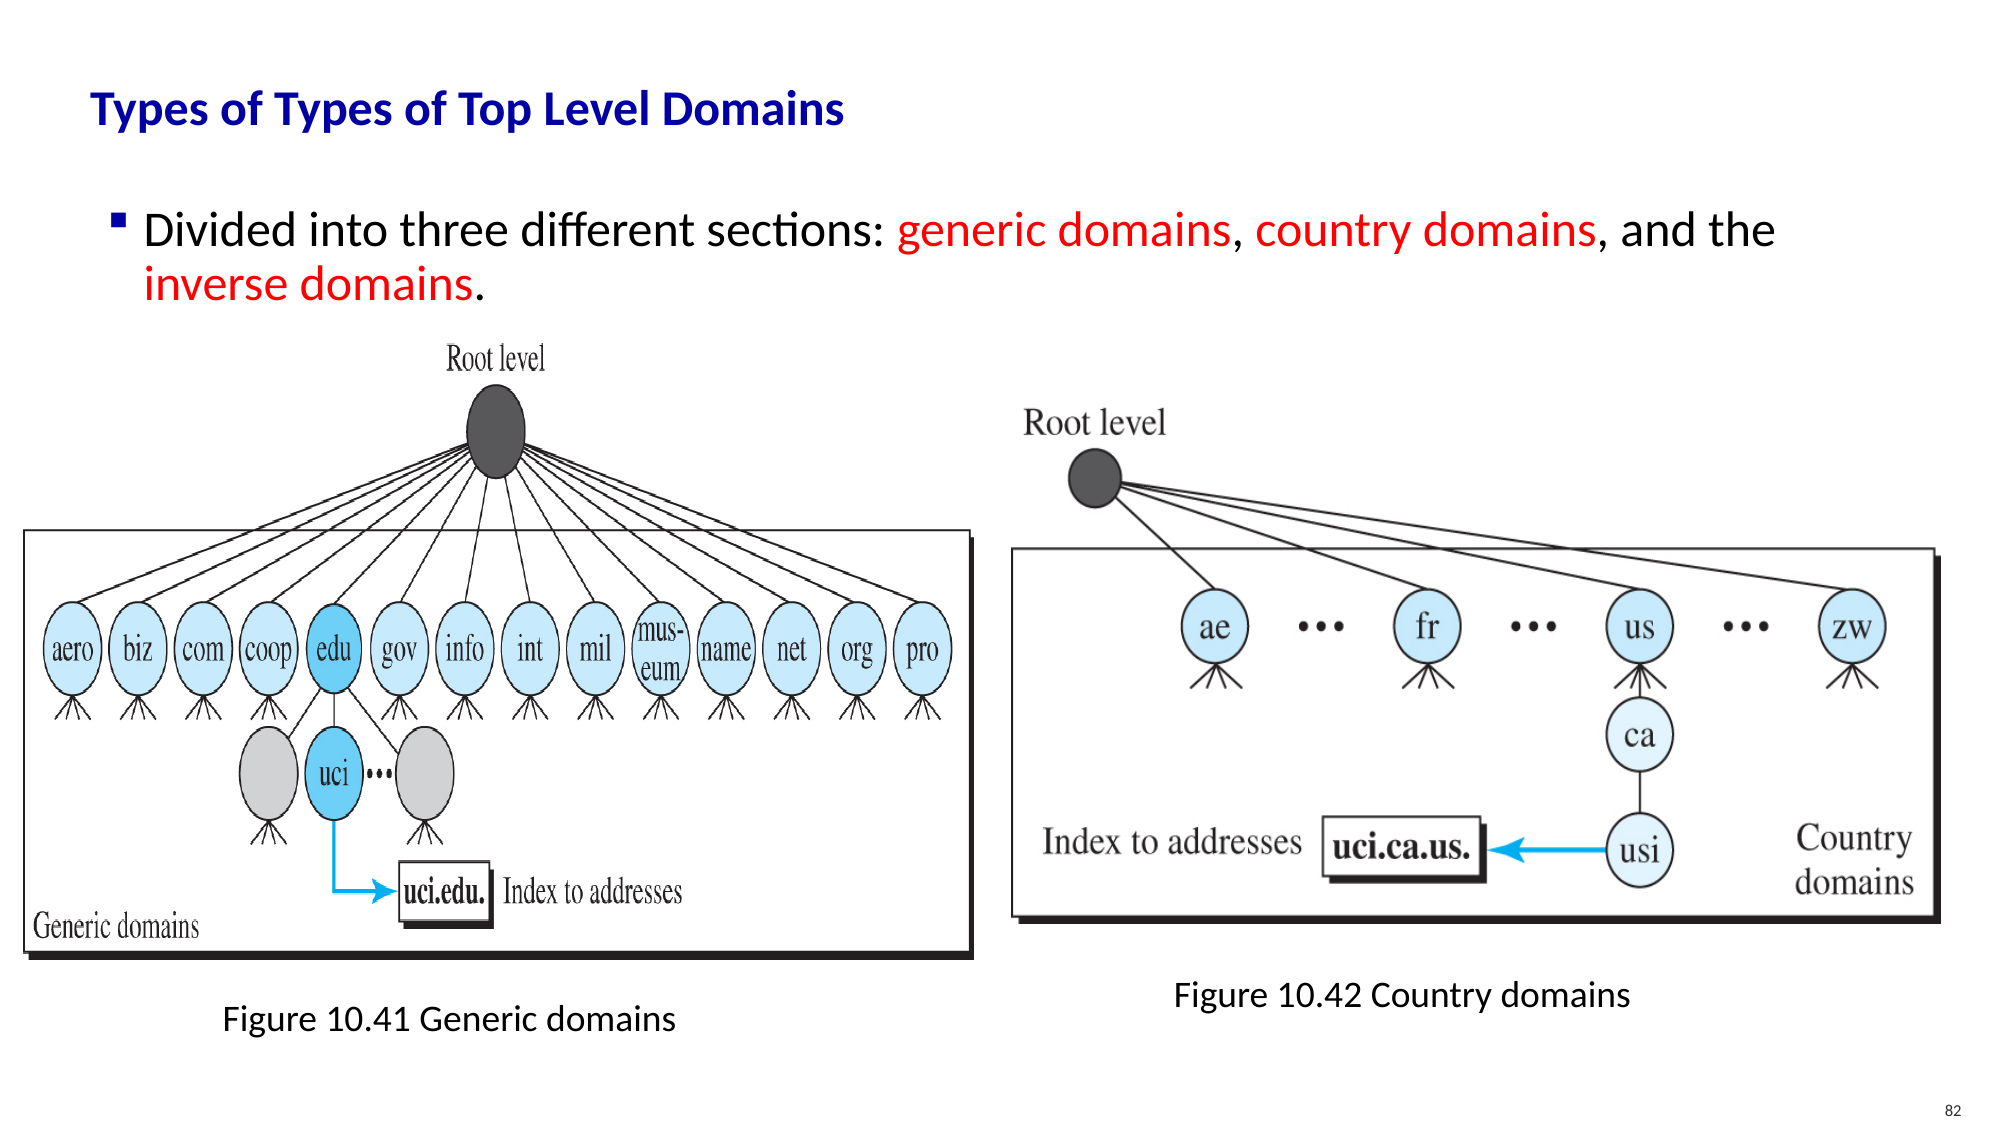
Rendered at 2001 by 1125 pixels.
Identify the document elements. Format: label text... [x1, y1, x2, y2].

text_box Figure 10.42 Country domains [1159, 962, 1647, 1023]
picture [22, 338, 974, 960]
title Types of Types of Top Level Domains [75, 50, 1925, 162]
picture [1010, 402, 1941, 924]
slide_number 82 [1891, 1096, 1970, 1123]
text_box Figure 10.41 Generic domains [207, 986, 692, 1047]
list Divided into three different sections: generic domains, country domains, and the inverse domains. [70, 195, 1921, 364]
